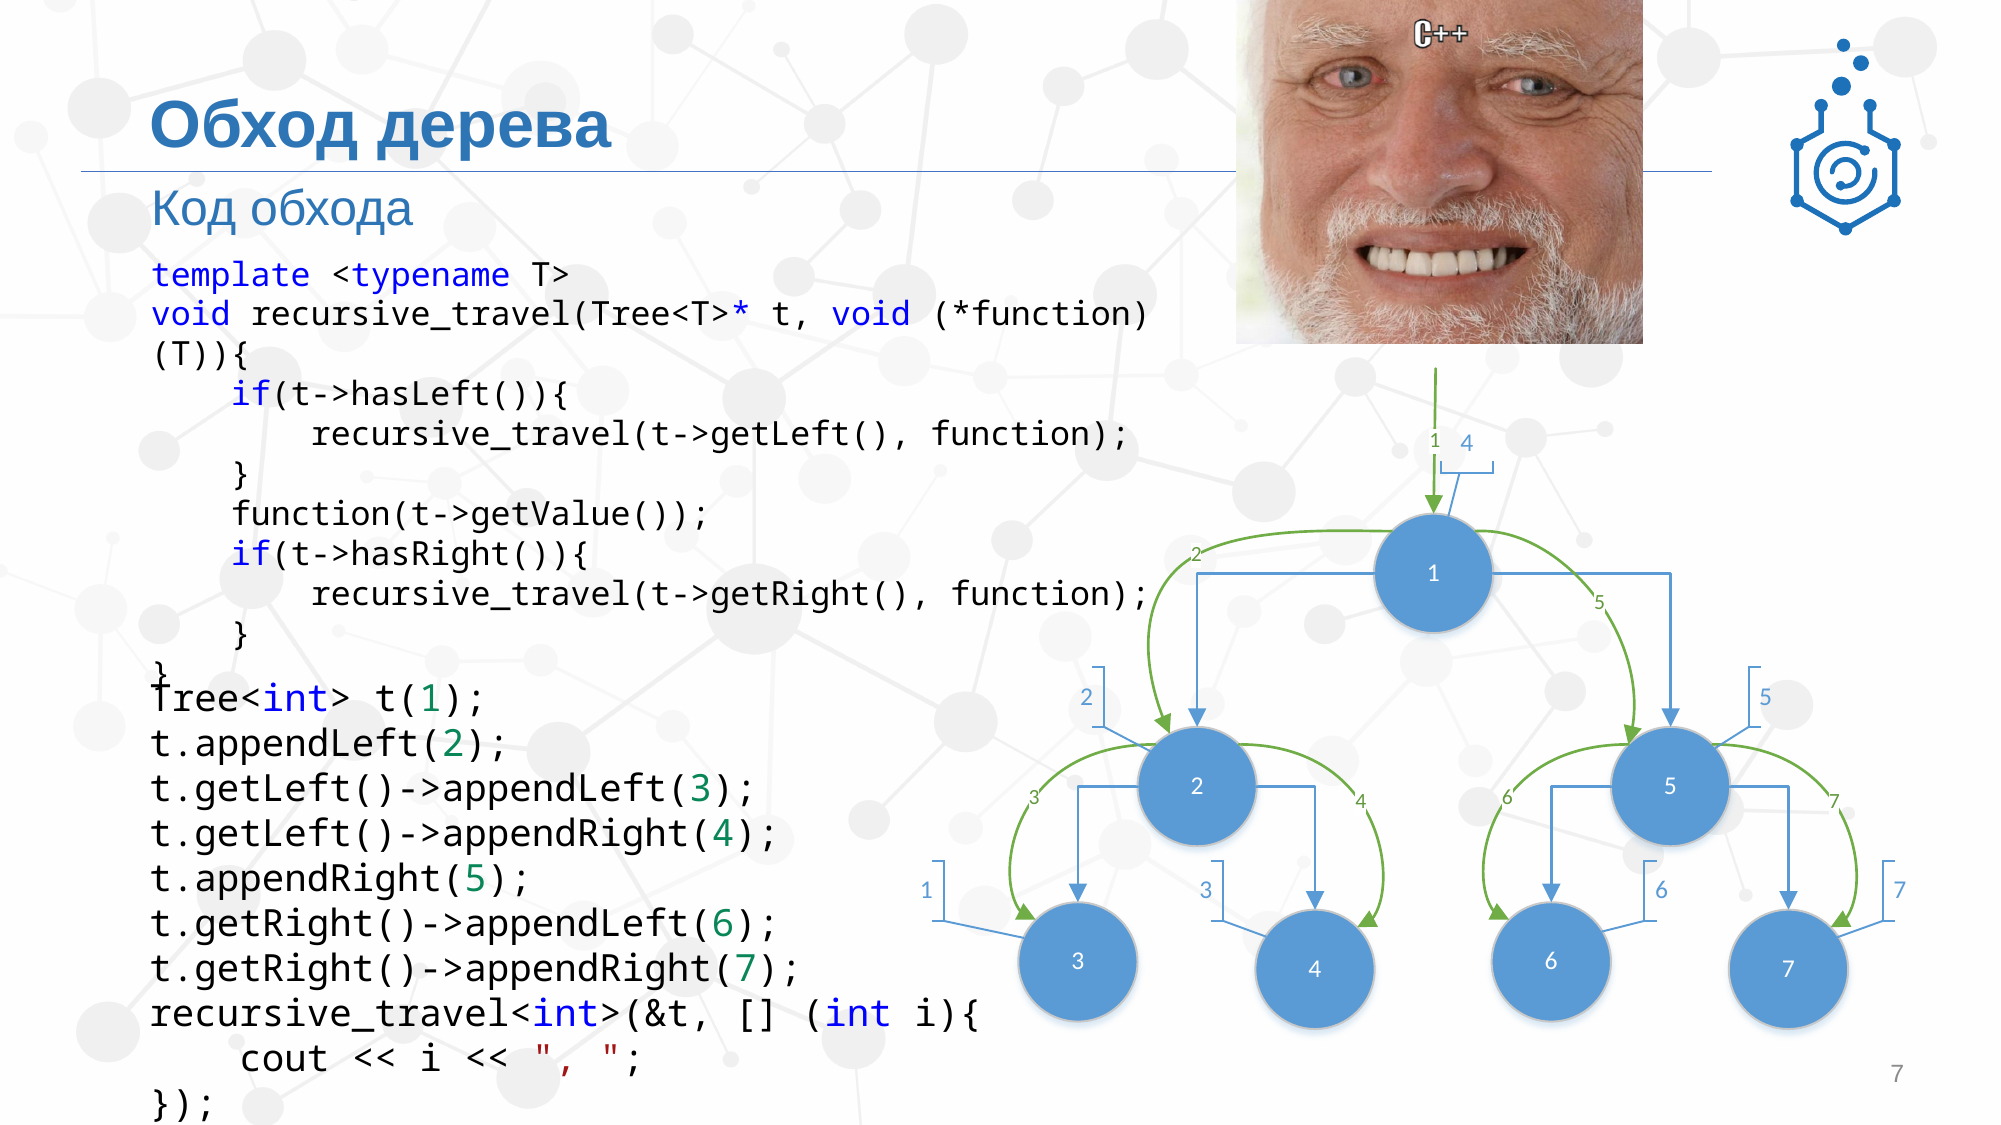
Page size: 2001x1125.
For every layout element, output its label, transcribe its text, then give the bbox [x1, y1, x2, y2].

text_box Tree<int> t(1); t.appendLeft(2); t.getLeft()->appendLeft(3); t.getLeft()->appendRight(4); t.appendRight(5); t.getRight()->appendLeft(6); t.getRight()->appendRight(7); recursive_travel<int>(&t, [] (int i){ cout << i << ", "; }); [134, 666, 1135, 1125]
text_box Обход дерева [134, 78, 1236, 162]
text_box Код обхода [136, 179, 1236, 244]
text_box template <typename T> void recursive_travel(Tree<T>* t, void (*function)(T)){ if(t->hasLeft()){ recursive_travel(t->getLeft(), function); } function(t->getValue()); if(t->hasRight()){ recursive_travel(t->getRight(), function); } } [136, 245, 1212, 666]
slide_number 7 [1724, 1044, 1920, 1103]
picture [0, 0, 2001, 1125]
